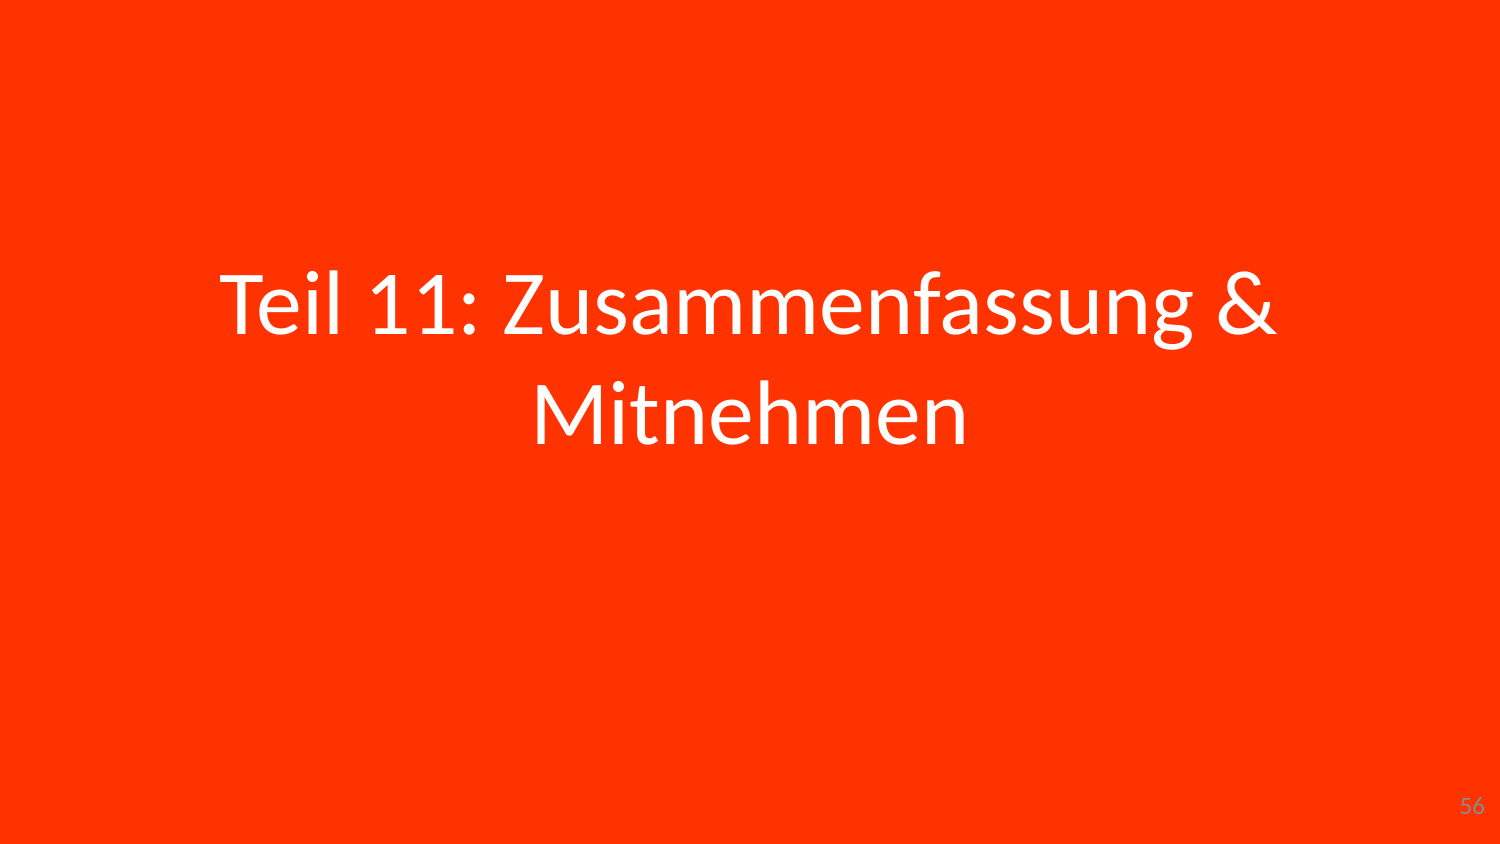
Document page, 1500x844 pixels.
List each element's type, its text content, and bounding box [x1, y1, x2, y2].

text_box 56 [1415, 781, 1500, 827]
text_box Teil 11: Zusammenfassung & Mitnehmen [112, 262, 1388, 443]
